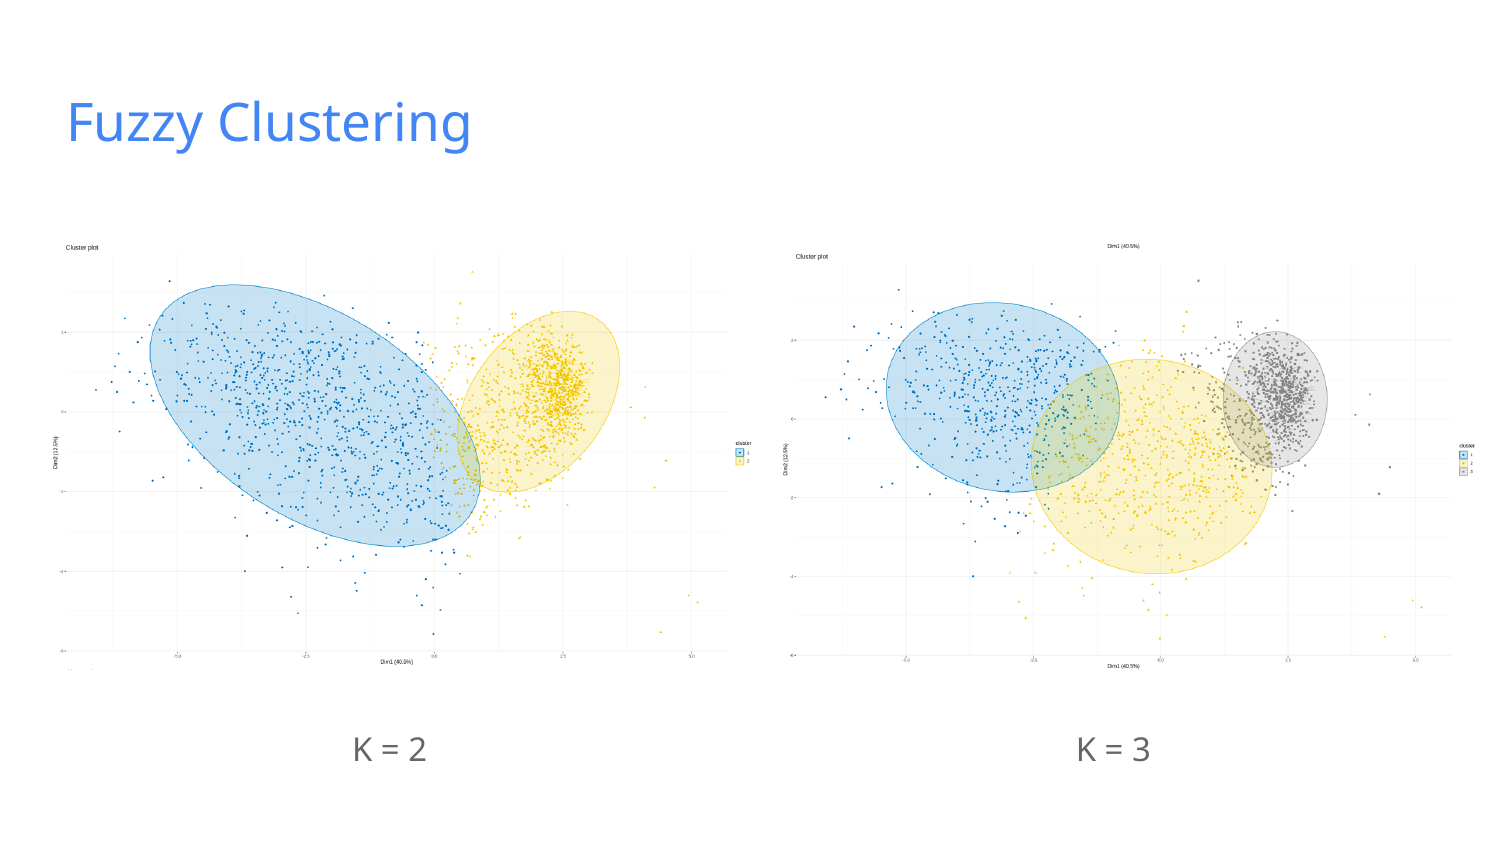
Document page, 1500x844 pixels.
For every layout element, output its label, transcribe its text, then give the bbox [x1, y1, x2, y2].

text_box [50, 241, 1477, 670]
title Fuzzy Clustering [51, 72, 1449, 167]
list K = 2 [337, 708, 460, 784]
list K = 3 [1060, 708, 1184, 784]
